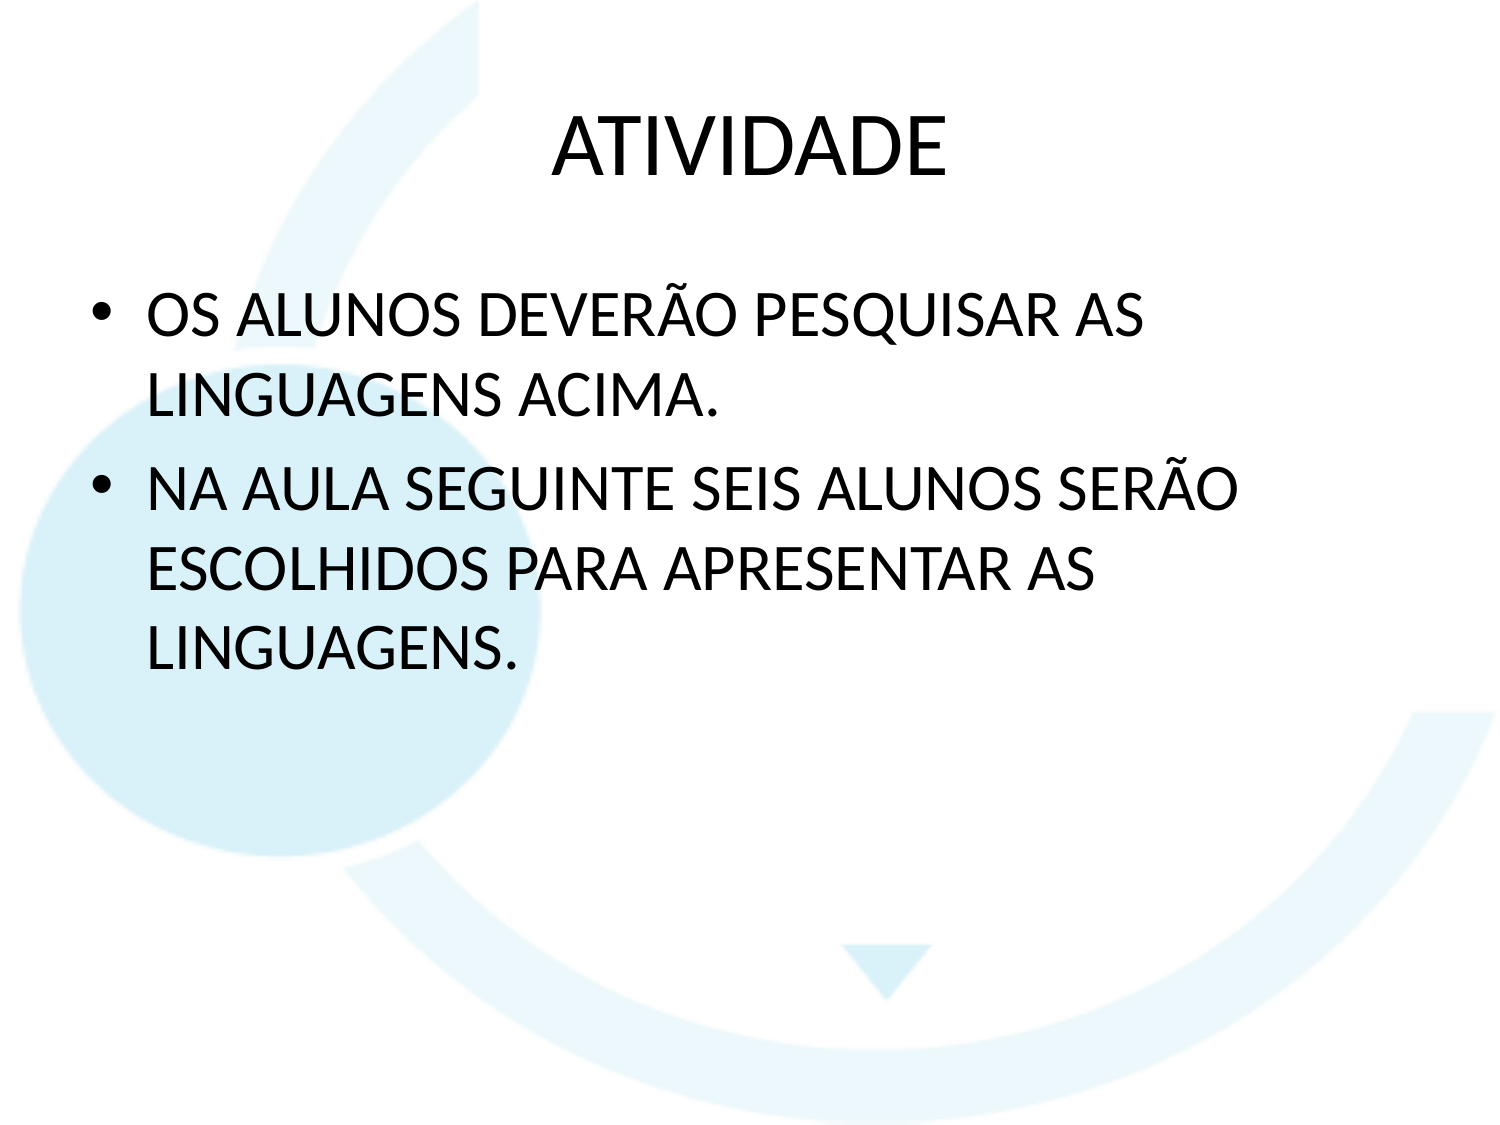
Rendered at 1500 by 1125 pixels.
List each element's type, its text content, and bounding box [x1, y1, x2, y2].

title ATIVIDADE [75, 45, 1425, 233]
list OS ALUNOS DEVERÃO PESQUISAR AS LINGUAGENS ACIMA. NA AULA SEGUINTE SEIS ALUNOS SERÃO ESCOLHIDOS PARA APRESENTAR AS LINGUAGENS. [75, 262, 1425, 1005]
